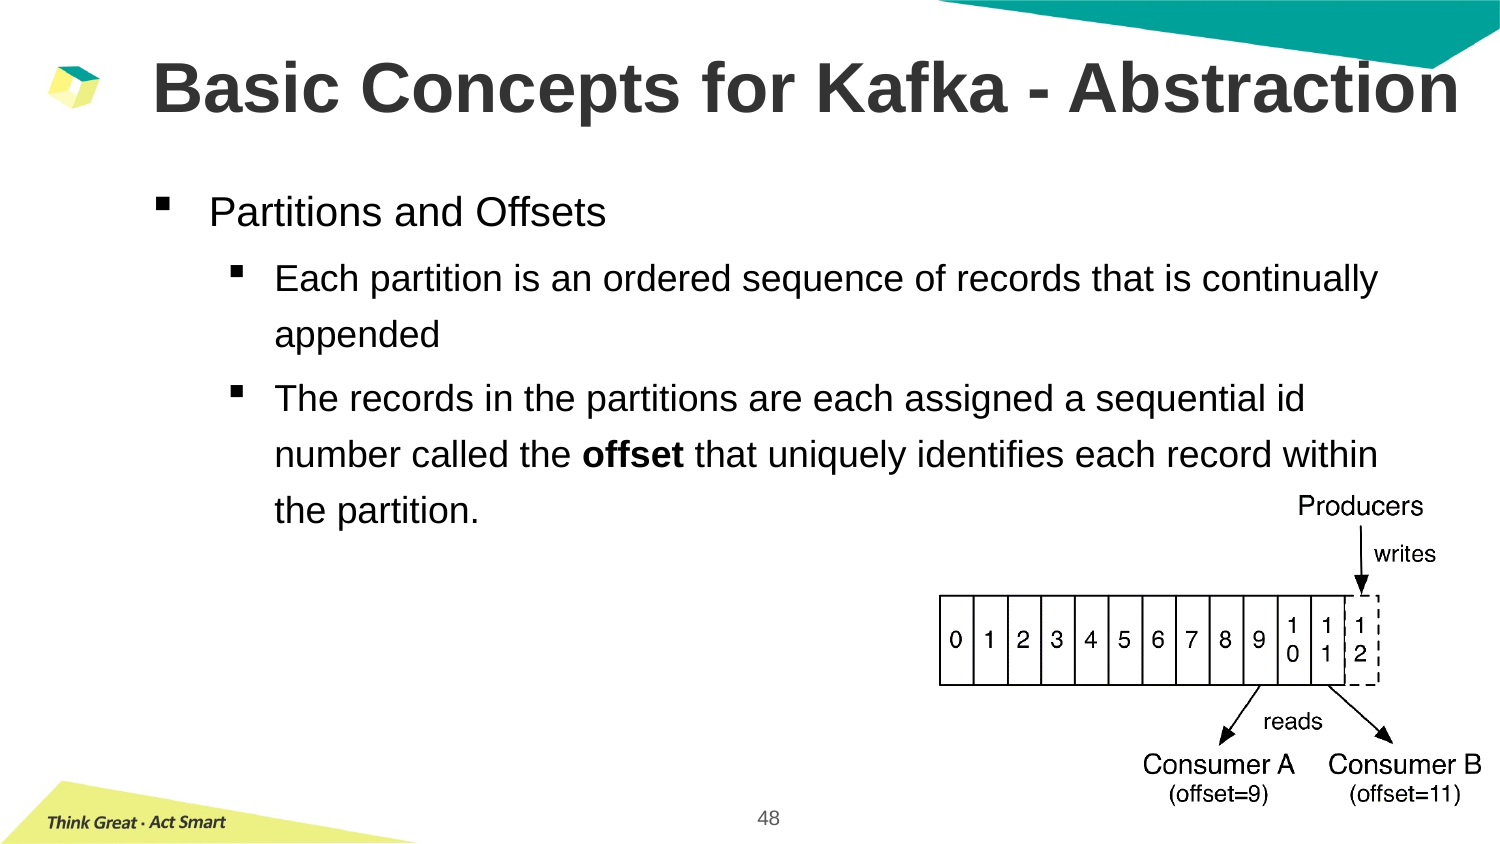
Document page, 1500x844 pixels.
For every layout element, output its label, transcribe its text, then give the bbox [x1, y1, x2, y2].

title Basic Concepts for Kafka - Abstraction [137, 34, 1488, 222]
slide_number 48 [724, 796, 813, 844]
list Partitions and Offsets Each partition is an ordered sequence of records that is continually appended The records in the partitions are each assigned a sequential id number called the offset that uniquely identifies each record within the partition. [137, 222, 1438, 722]
picture [0, 0, 1500, 844]
